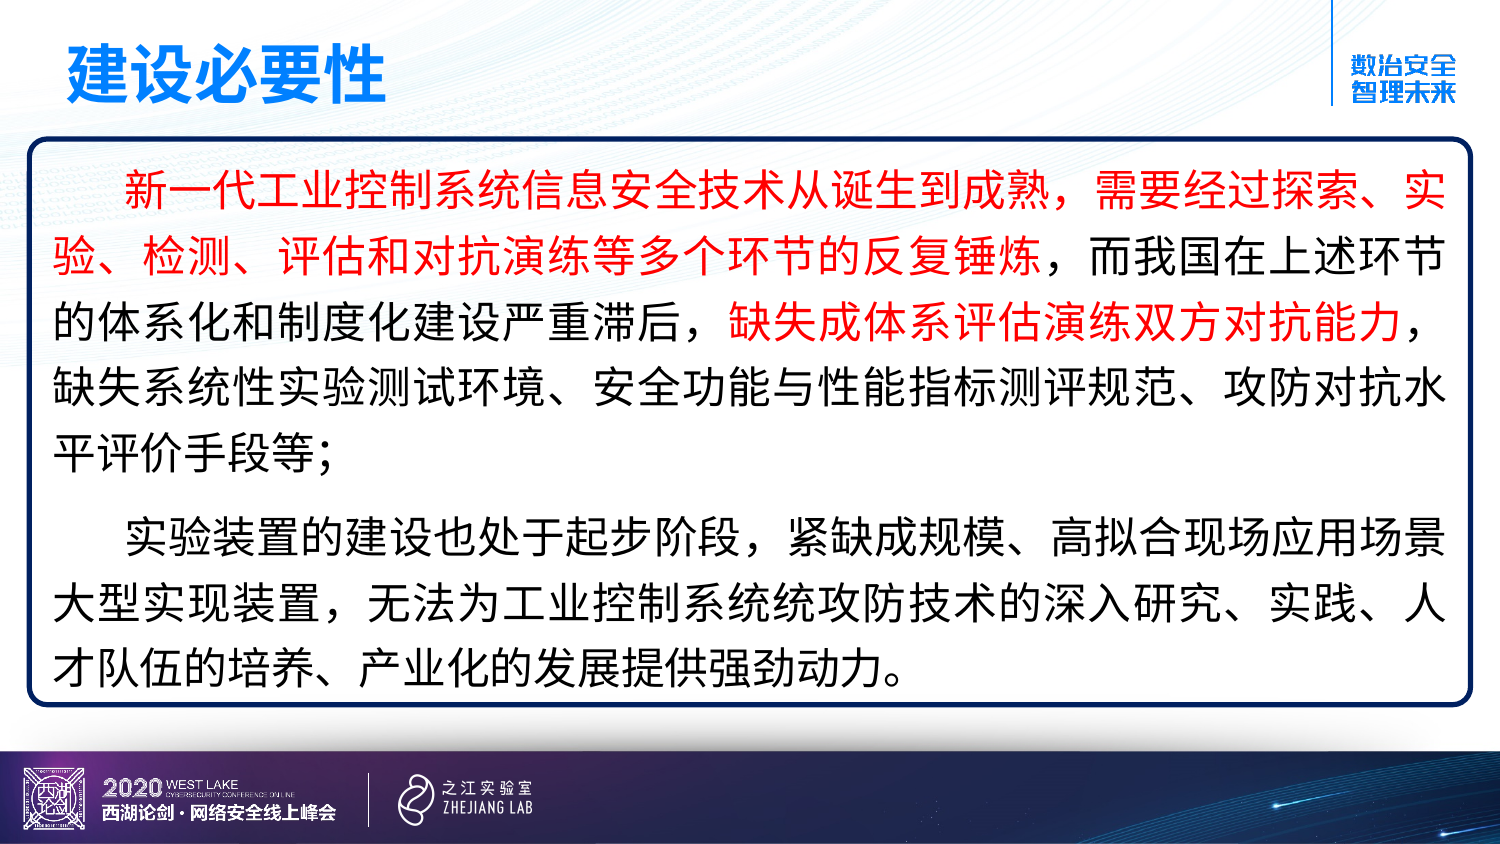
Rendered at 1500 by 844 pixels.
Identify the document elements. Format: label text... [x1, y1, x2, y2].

text_box 建设必要性 [50, 26, 496, 119]
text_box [315, 716, 615, 844]
text_box 新一代工业控制系统信息安全技术从诞生到成熟，需要经过探索、实验、检测、评估和对抗演练等多个环节的反复锤炼，而我国在上述环节的体系化和制度化建设严重滞后，缺失成体系评估演练双方对抗能力，缺失系统性实验测试环境、安全功能与性能指标测评规范、攻防对抗水平评价手段等； 实验装置的建设也处于起步阶段，紧缺成规模、高拟合现场应用场景大型实现装置，无法为工业控制系统统攻防技术的深入研究、实践、人才队伍的培养、产业化的发展提供强劲动力。 [29, 138, 1471, 705]
picture [0, 0, 1500, 844]
